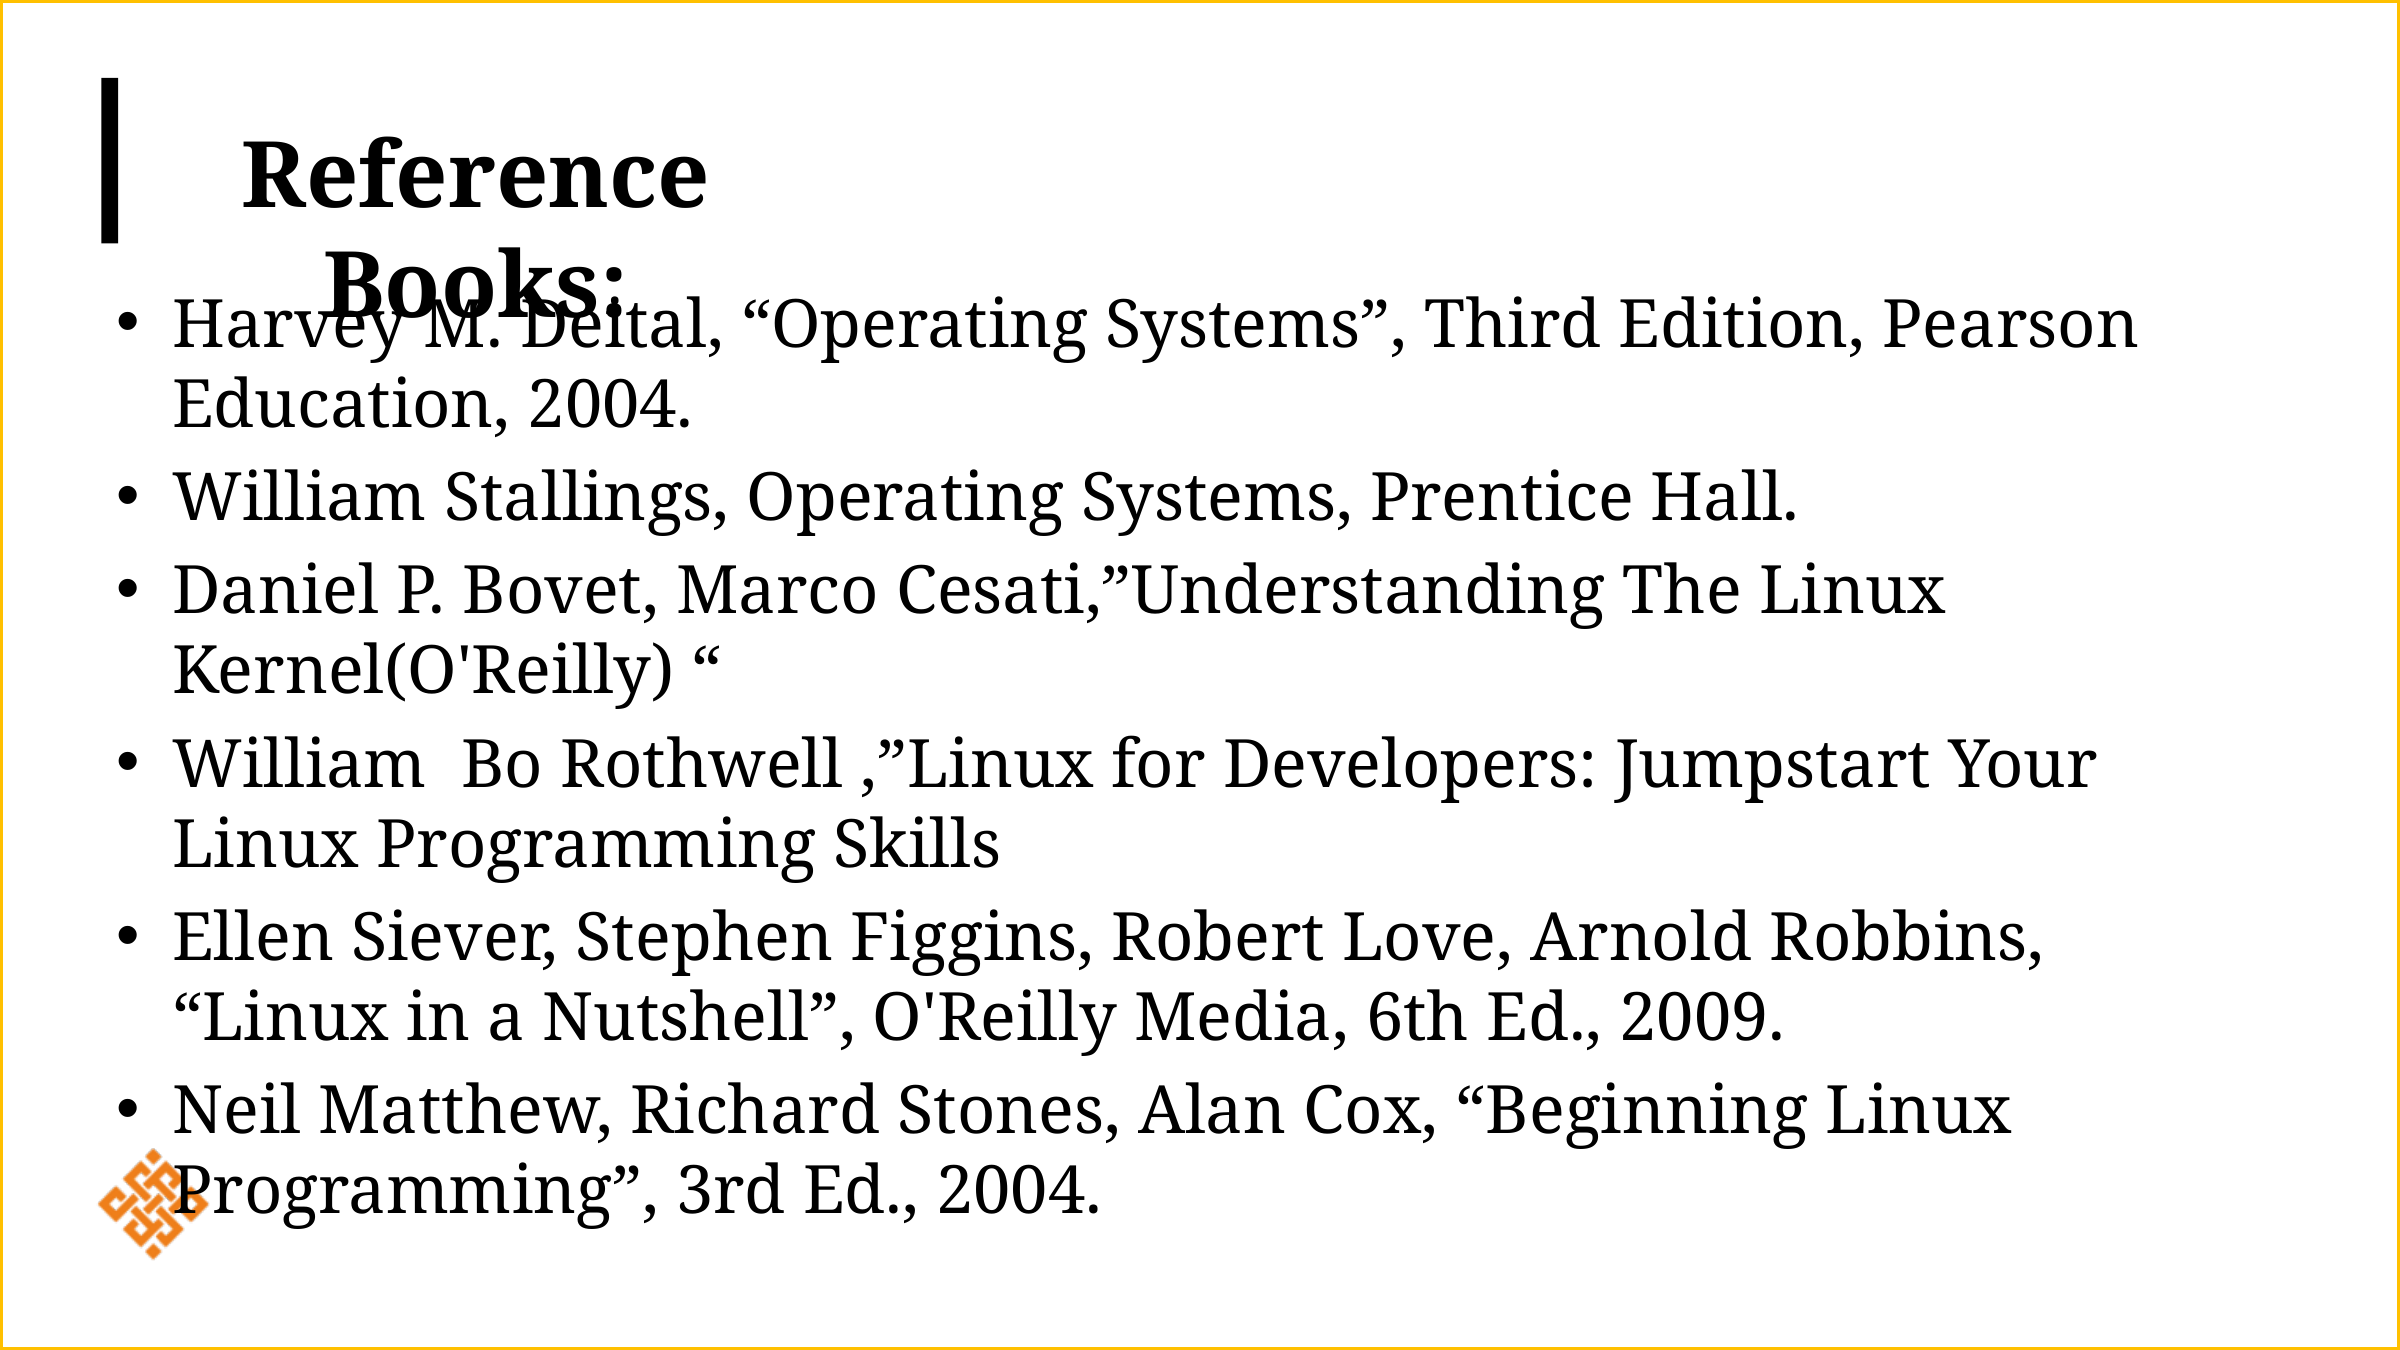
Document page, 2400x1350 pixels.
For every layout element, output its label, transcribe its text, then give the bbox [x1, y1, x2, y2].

list Harvey M. Deital, “Operating Systems”, Third Edition, Pearson Education, 2004. William Stallings, Operating Systems, Prentice Hall. Daniel P. Bovet, Marco Cesati,”Understanding The Linux Kernel(O'Reilly) “ William Bo Rothwell ,”Linux for Developers: Jumpstart Your Linux Programming Skills Ellen Siever, Stephen Figgins, Robert Love, Arnold Robbins, “Linux in a Nutshell”, O'Reilly Media, 6th Ed., 2009. Neil Matthew, Richard Stones, Alan Cox, “Beginning Linux Programming”, 3rd Ed., 2004. [101, 273, 2228, 1124]
picture [75, 1058, 235, 1350]
title Reference Books: [103, 108, 848, 273]
